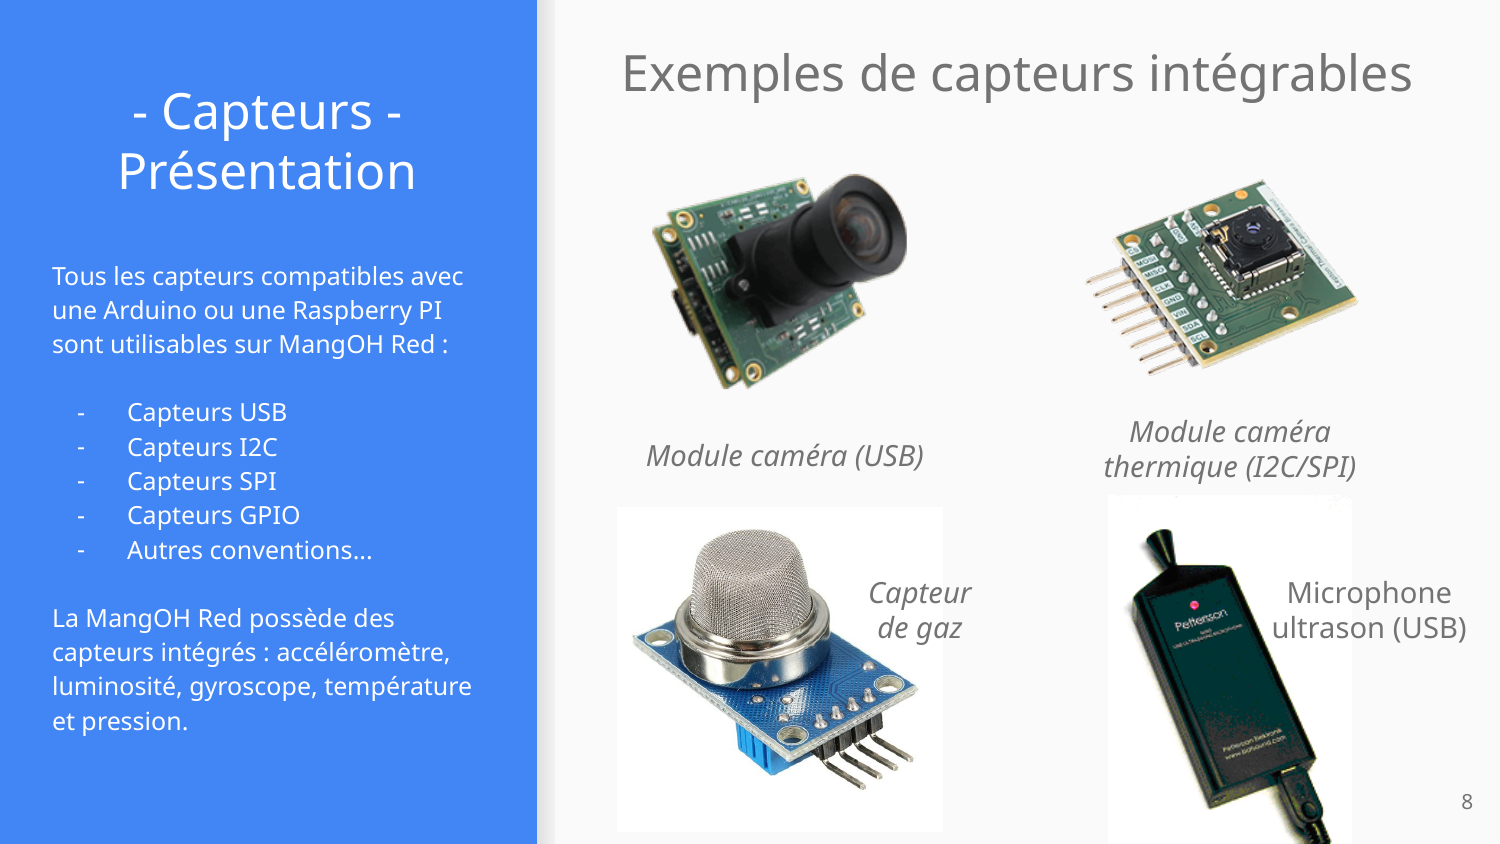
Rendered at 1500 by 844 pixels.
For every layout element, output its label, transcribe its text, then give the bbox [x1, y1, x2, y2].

text_box Module caméra (USB) [630, 421, 956, 470]
picture [1108, 495, 1352, 844]
slide_number ‹#› [1398, 770, 1489, 835]
picture [639, 140, 921, 423]
picture [1080, 140, 1363, 423]
list Tous les capteurs compatibles avec une Arduino ou une Raspberry PI sont utilisables sur MangOH Red : Capteurs USB Capteurs I2C Capteurs SPI Capteurs GPIO Autres conventions... La MangOH Red possède des capteurs intégrés : accéléromètre, luminosité, gyroscope, température et pression. [37, 240, 498, 760]
title - Capteurs - Présentation [37, 58, 498, 216]
text_box Module caméra thermique (I2C/SPI) [1080, 398, 1380, 446]
text_box Microphone ultrason (USB) [1357, 559, 1500, 659]
picture [617, 507, 943, 833]
text_box Capteur de gaz [947, 559, 1031, 706]
text_box Exemples de capteurs intégrables [577, 26, 1458, 141]
